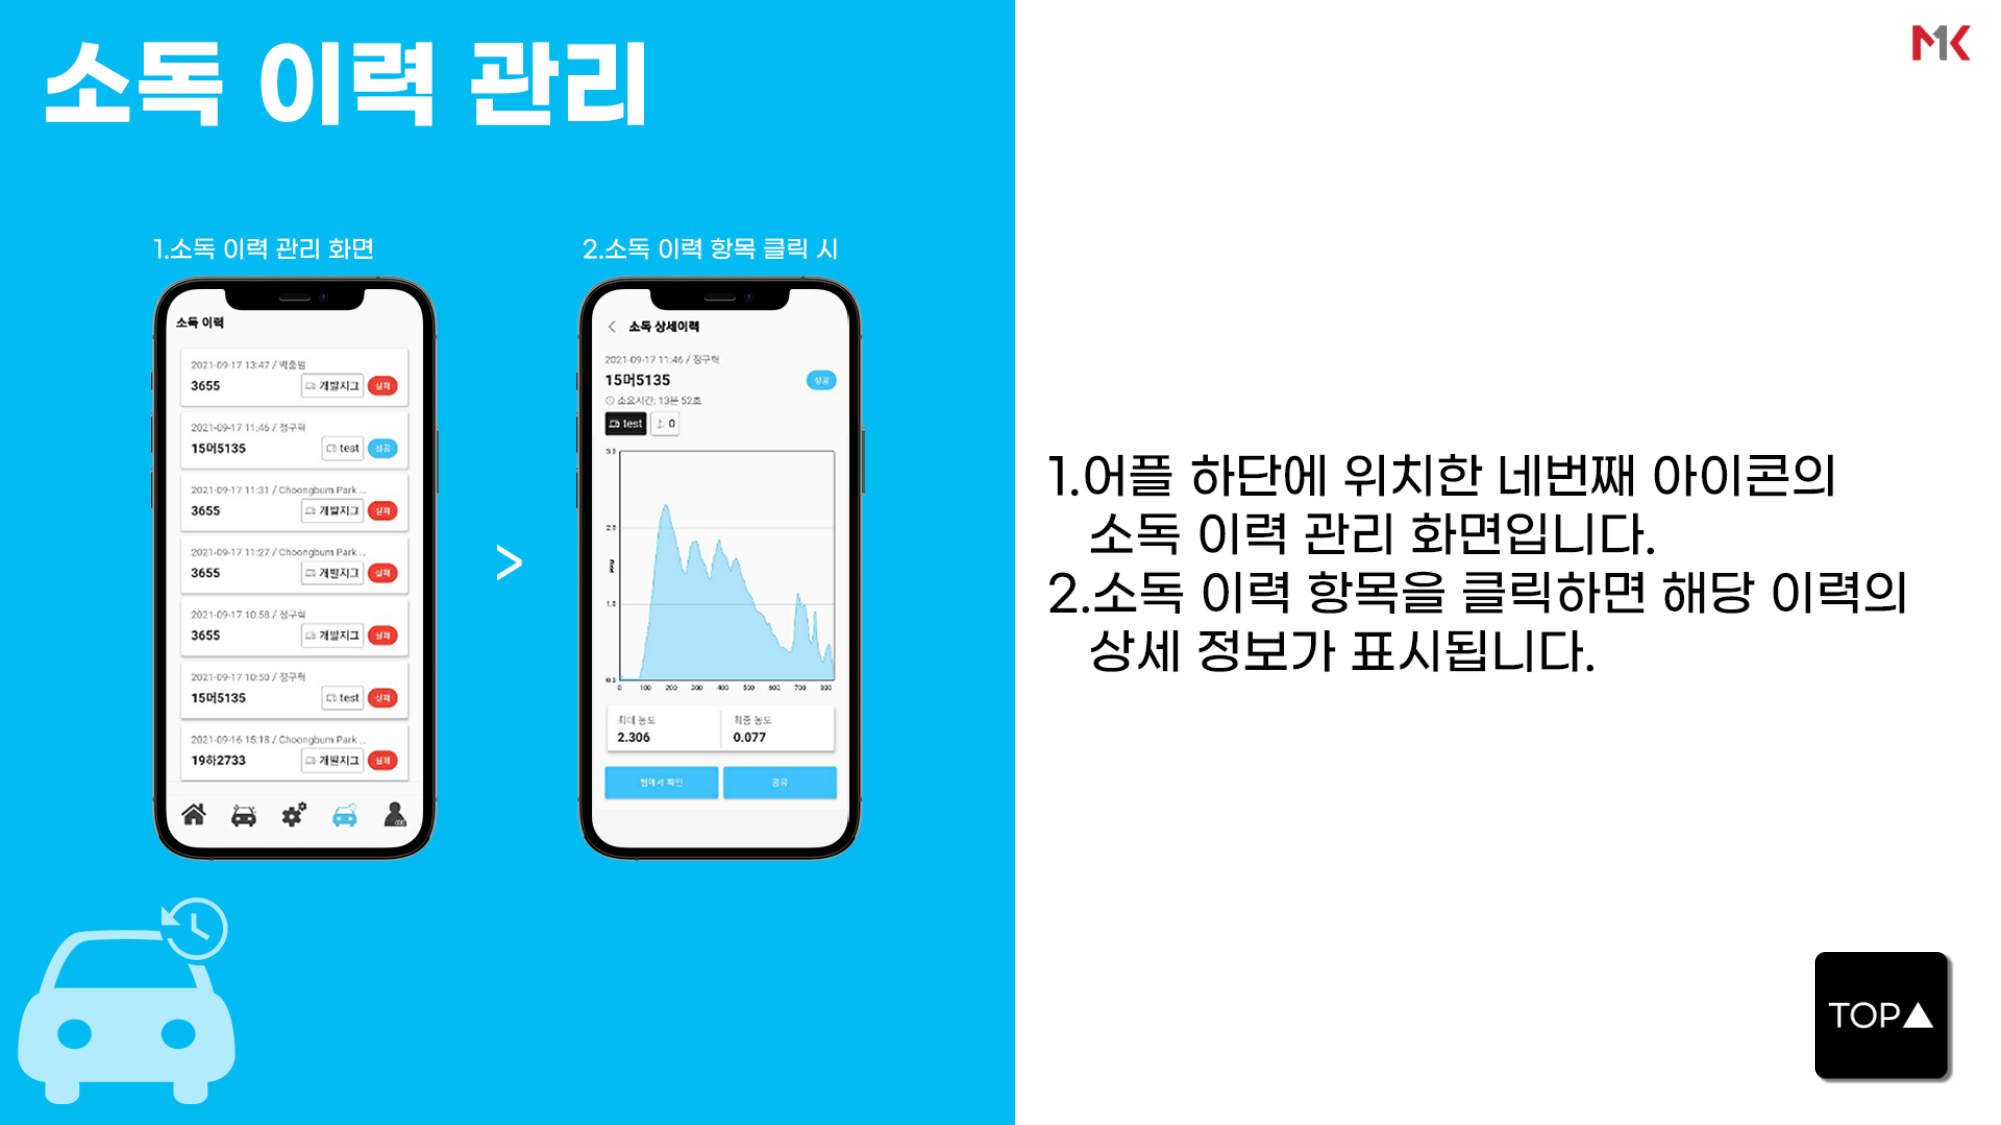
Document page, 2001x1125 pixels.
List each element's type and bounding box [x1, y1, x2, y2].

picture [1016, 0, 2000, 1125]
picture [475, 43, 523, 74]
picture [195, 239, 214, 250]
picture [172, 250, 191, 258]
picture [18, 930, 235, 1103]
picture [162, 898, 228, 959]
picture [584, 240, 596, 258]
picture [354, 42, 432, 93]
picture [330, 239, 343, 257]
picture [139, 42, 222, 93]
picture [682, 239, 701, 259]
picture [818, 240, 831, 257]
picture [629, 239, 649, 250]
picture [735, 239, 755, 259]
picture [472, 64, 528, 93]
picture [261, 43, 313, 122]
picture [765, 239, 784, 258]
picture [354, 239, 372, 258]
picture [346, 239, 350, 259]
picture [606, 250, 626, 258]
picture [498, 546, 522, 579]
picture [630, 253, 648, 259]
picture [712, 239, 732, 258]
picture [196, 253, 213, 259]
picture [628, 42, 643, 125]
picture [323, 42, 338, 125]
picture [788, 239, 806, 258]
picture [477, 99, 550, 125]
picture [606, 239, 625, 251]
picture [46, 88, 130, 122]
picture [577, 276, 864, 860]
picture [277, 239, 297, 258]
picture [568, 44, 624, 121]
picture [225, 240, 237, 258]
picture [172, 239, 190, 251]
picture [151, 276, 438, 860]
picture [143, 98, 217, 126]
picture [659, 240, 672, 257]
picture [533, 42, 558, 105]
picture [191, 914, 209, 939]
picture [358, 97, 432, 126]
picture [248, 239, 266, 259]
picture [155, 240, 161, 258]
picture [48, 42, 129, 93]
picture [301, 239, 318, 259]
